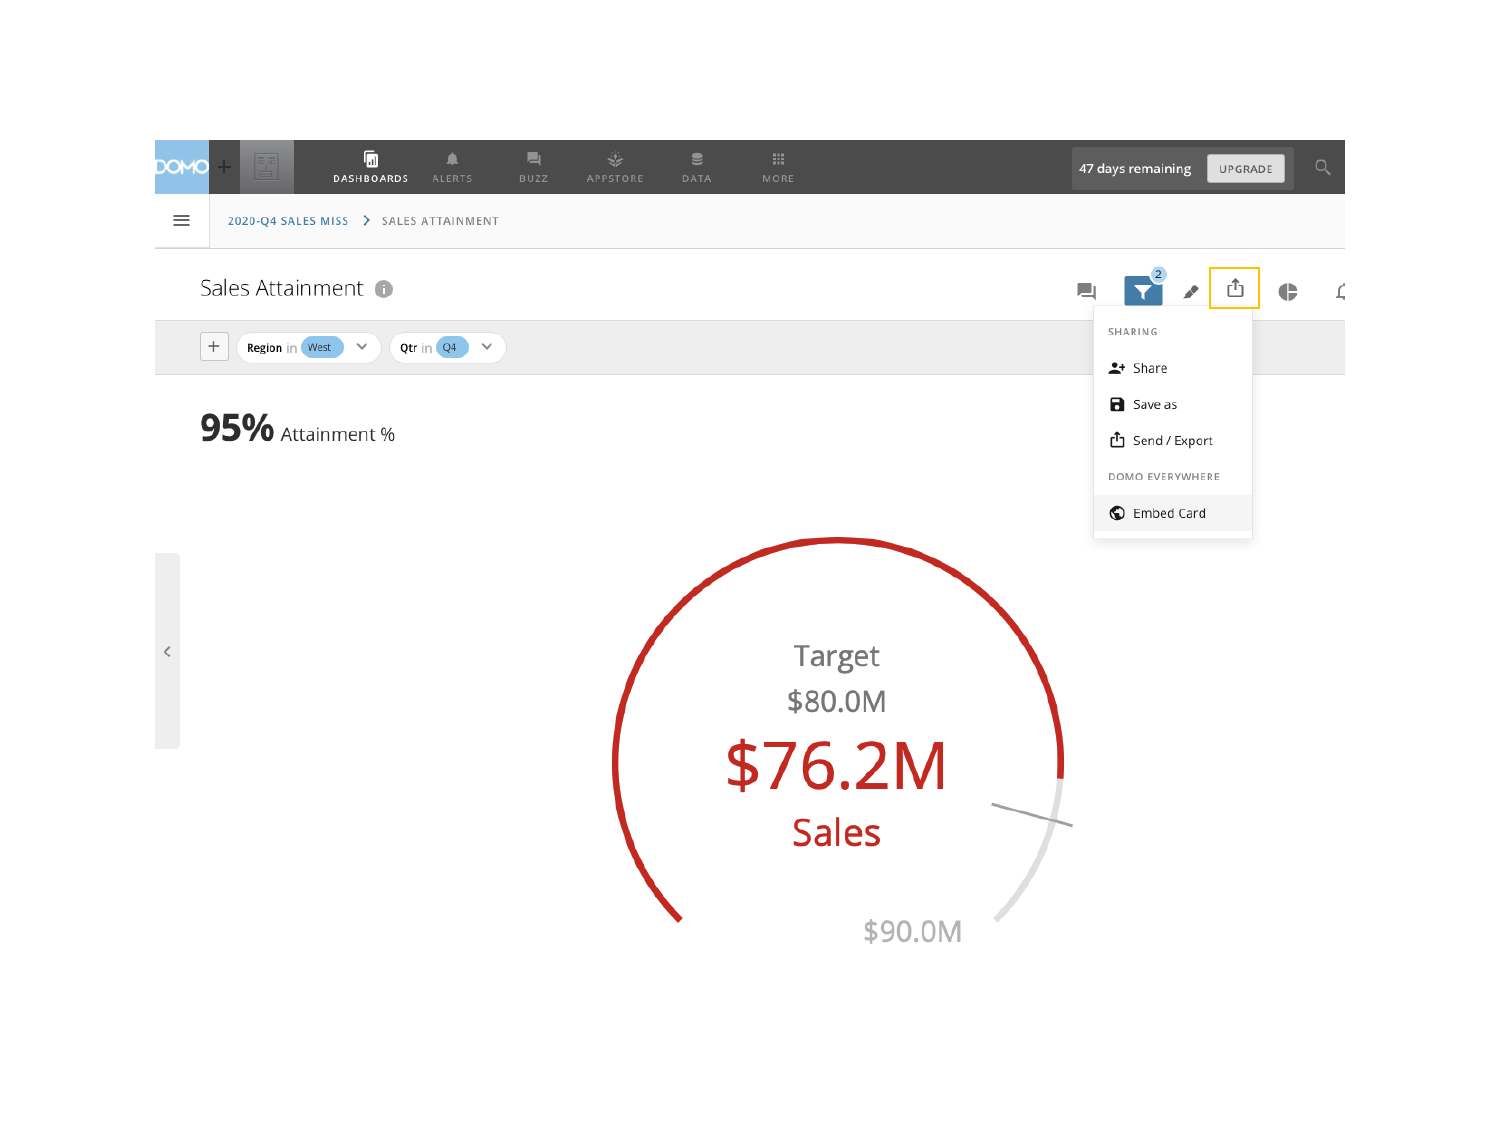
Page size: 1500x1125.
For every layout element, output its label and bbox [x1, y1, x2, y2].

picture [155, 140, 1345, 985]
